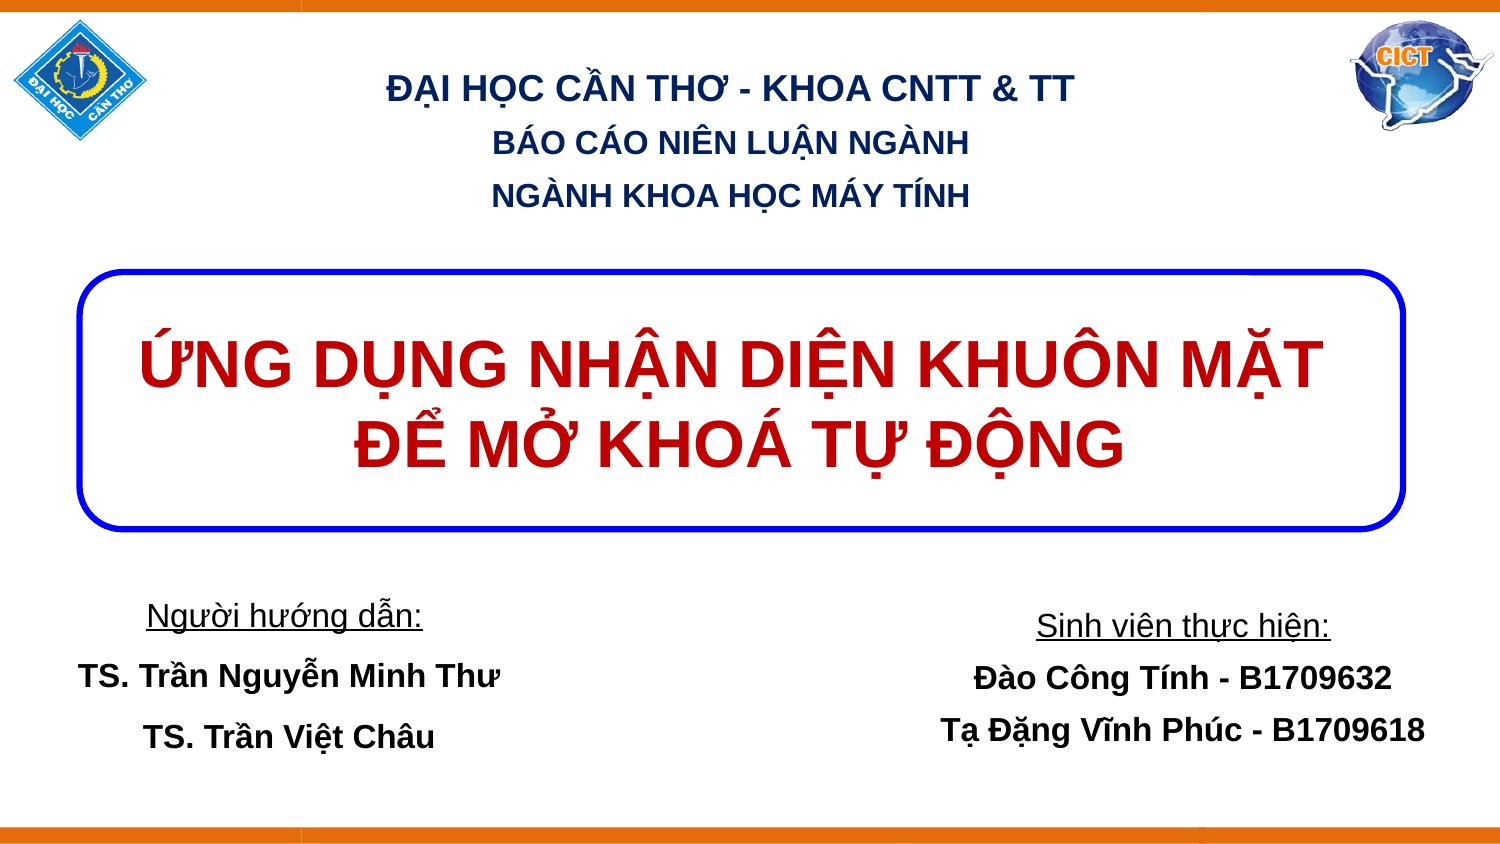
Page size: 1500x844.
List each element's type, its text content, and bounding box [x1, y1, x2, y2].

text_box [0, 0, 1500, 13]
text_box ĐẠI HỌC CẦN THƠ - KHOA CNTT & TT BÁO CÁO NIÊN LUẬN NGÀNH NGÀNH KHOA HỌC MÁY TÍNH [235, 51, 1227, 217]
text_box Sinh viên thực hiện: Đào Công Tính - B1709632 Tạ Đặng Vĩnh Phúc - B1709618 [904, 600, 1462, 752]
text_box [0, 827, 1500, 844]
text_box ỨNG DỤNG NHẬN DIỆN KHUÔN MẶT để mở khoá tự động [77, 269, 1406, 532]
text_box Người hướng dẫn: TS. Trần Nguyễn Minh Thư TS. Trần Việt Châu [41, 583, 538, 758]
picture [1330, 14, 1500, 135]
picture [13, 19, 147, 141]
